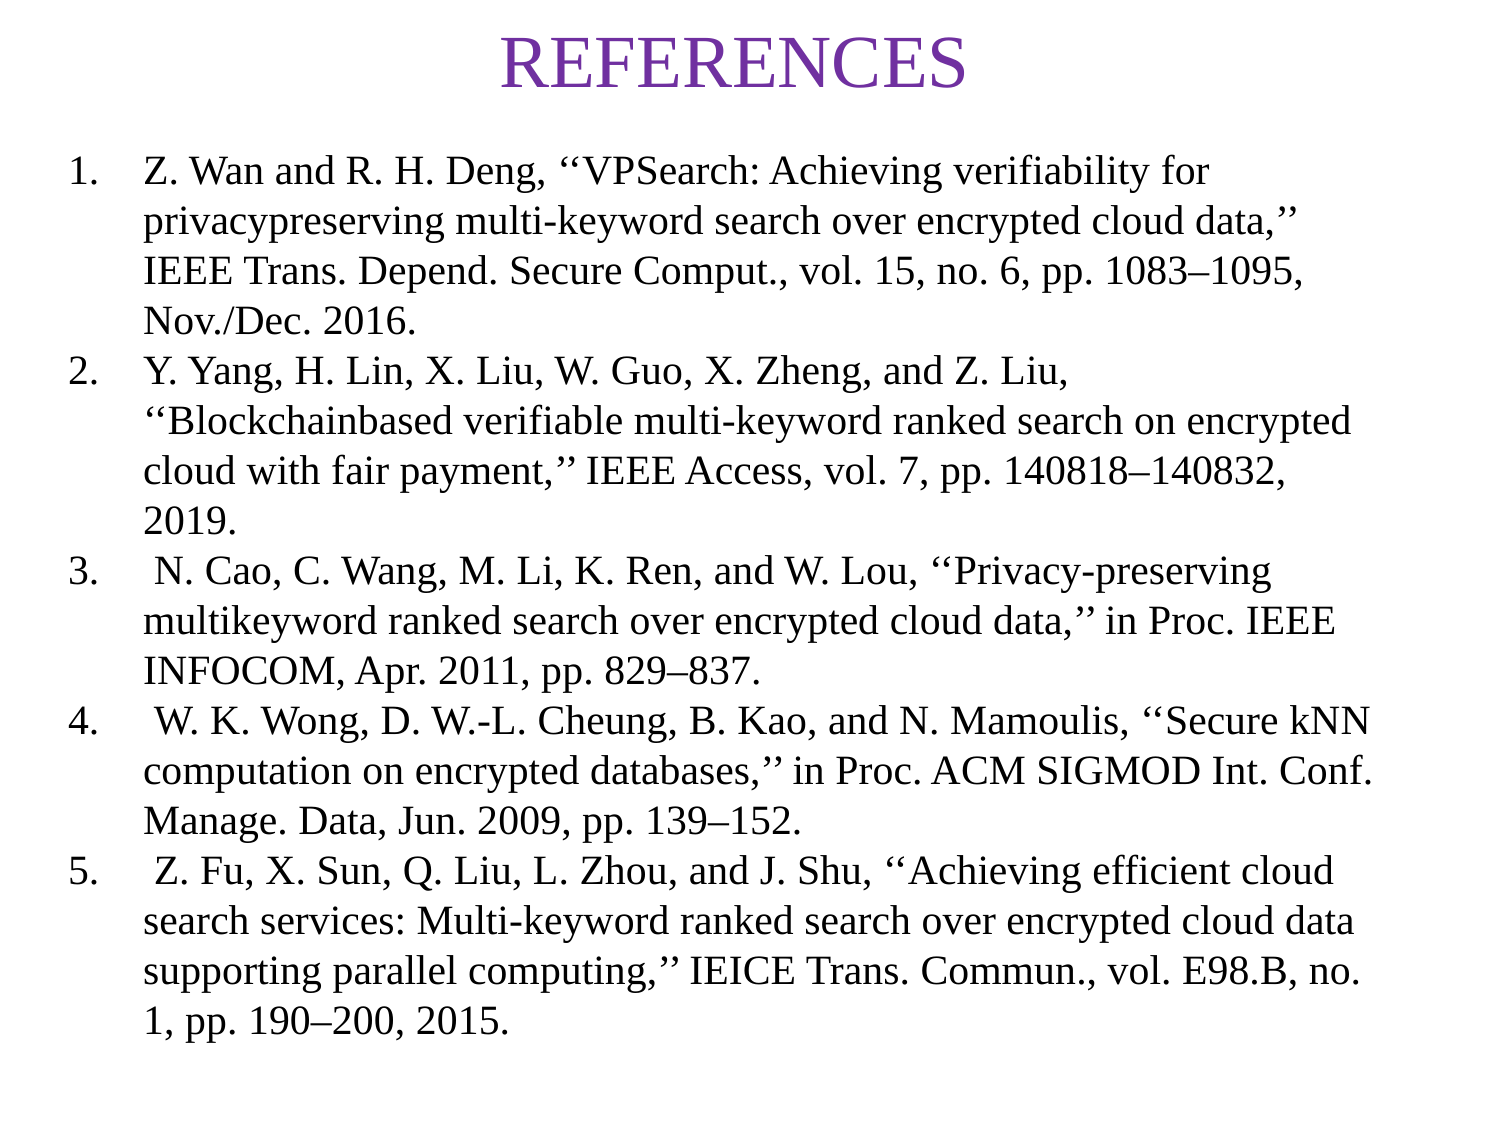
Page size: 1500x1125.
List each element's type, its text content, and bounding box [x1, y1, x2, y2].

text_box Z. Wan and R. H. Deng, ‘‘VPSearch: Achieving verifiability for privacypreserving multi-keyword search over encrypted cloud data,’’ IEEE Trans. Depend. Secure Comput., vol. 15, no. 6, pp. 1083–1095, Nov./Dec. 2016. Y. Yang, H. Lin, X. Liu, W. Guo, X. Zheng, and Z. Liu, ‘‘Blockchainbased verifiable multi-keyword ranked search on encrypted cloud with fair payment,’’ IEEE Access, vol. 7, pp. 140818–140832, 2019. N. Cao, C. Wang, M. Li, K. Ren, and W. Lou, ‘‘Privacy-preserving multikeyword ranked search over encrypted cloud data,’’ in Proc. IEEE INFOCOM, Apr. 2011, pp. 829–837. W. K. Wong, D. W.-L. Cheung, B. Kao, and N. Mamoulis, ‘‘Secure kNN computation on encrypted databases,’’ in Proc. ACM SIGMOD Int. Conf. Manage. Data, Jun. 2009, pp. 139–152. Z. Fu, X. Sun, Q. Liu, L. Zhou, and J. Shu, ‘‘Achieving efficient cloud search services: Multi-keyword ranked search over encrypted cloud data supporting parallel computing,’’ IEICE Trans. Commun., vol. E98.B, no. 1, pp. 190–200, 2015. [53, 135, 1399, 1051]
title REFERENCES [52, 0, 1347, 228]
